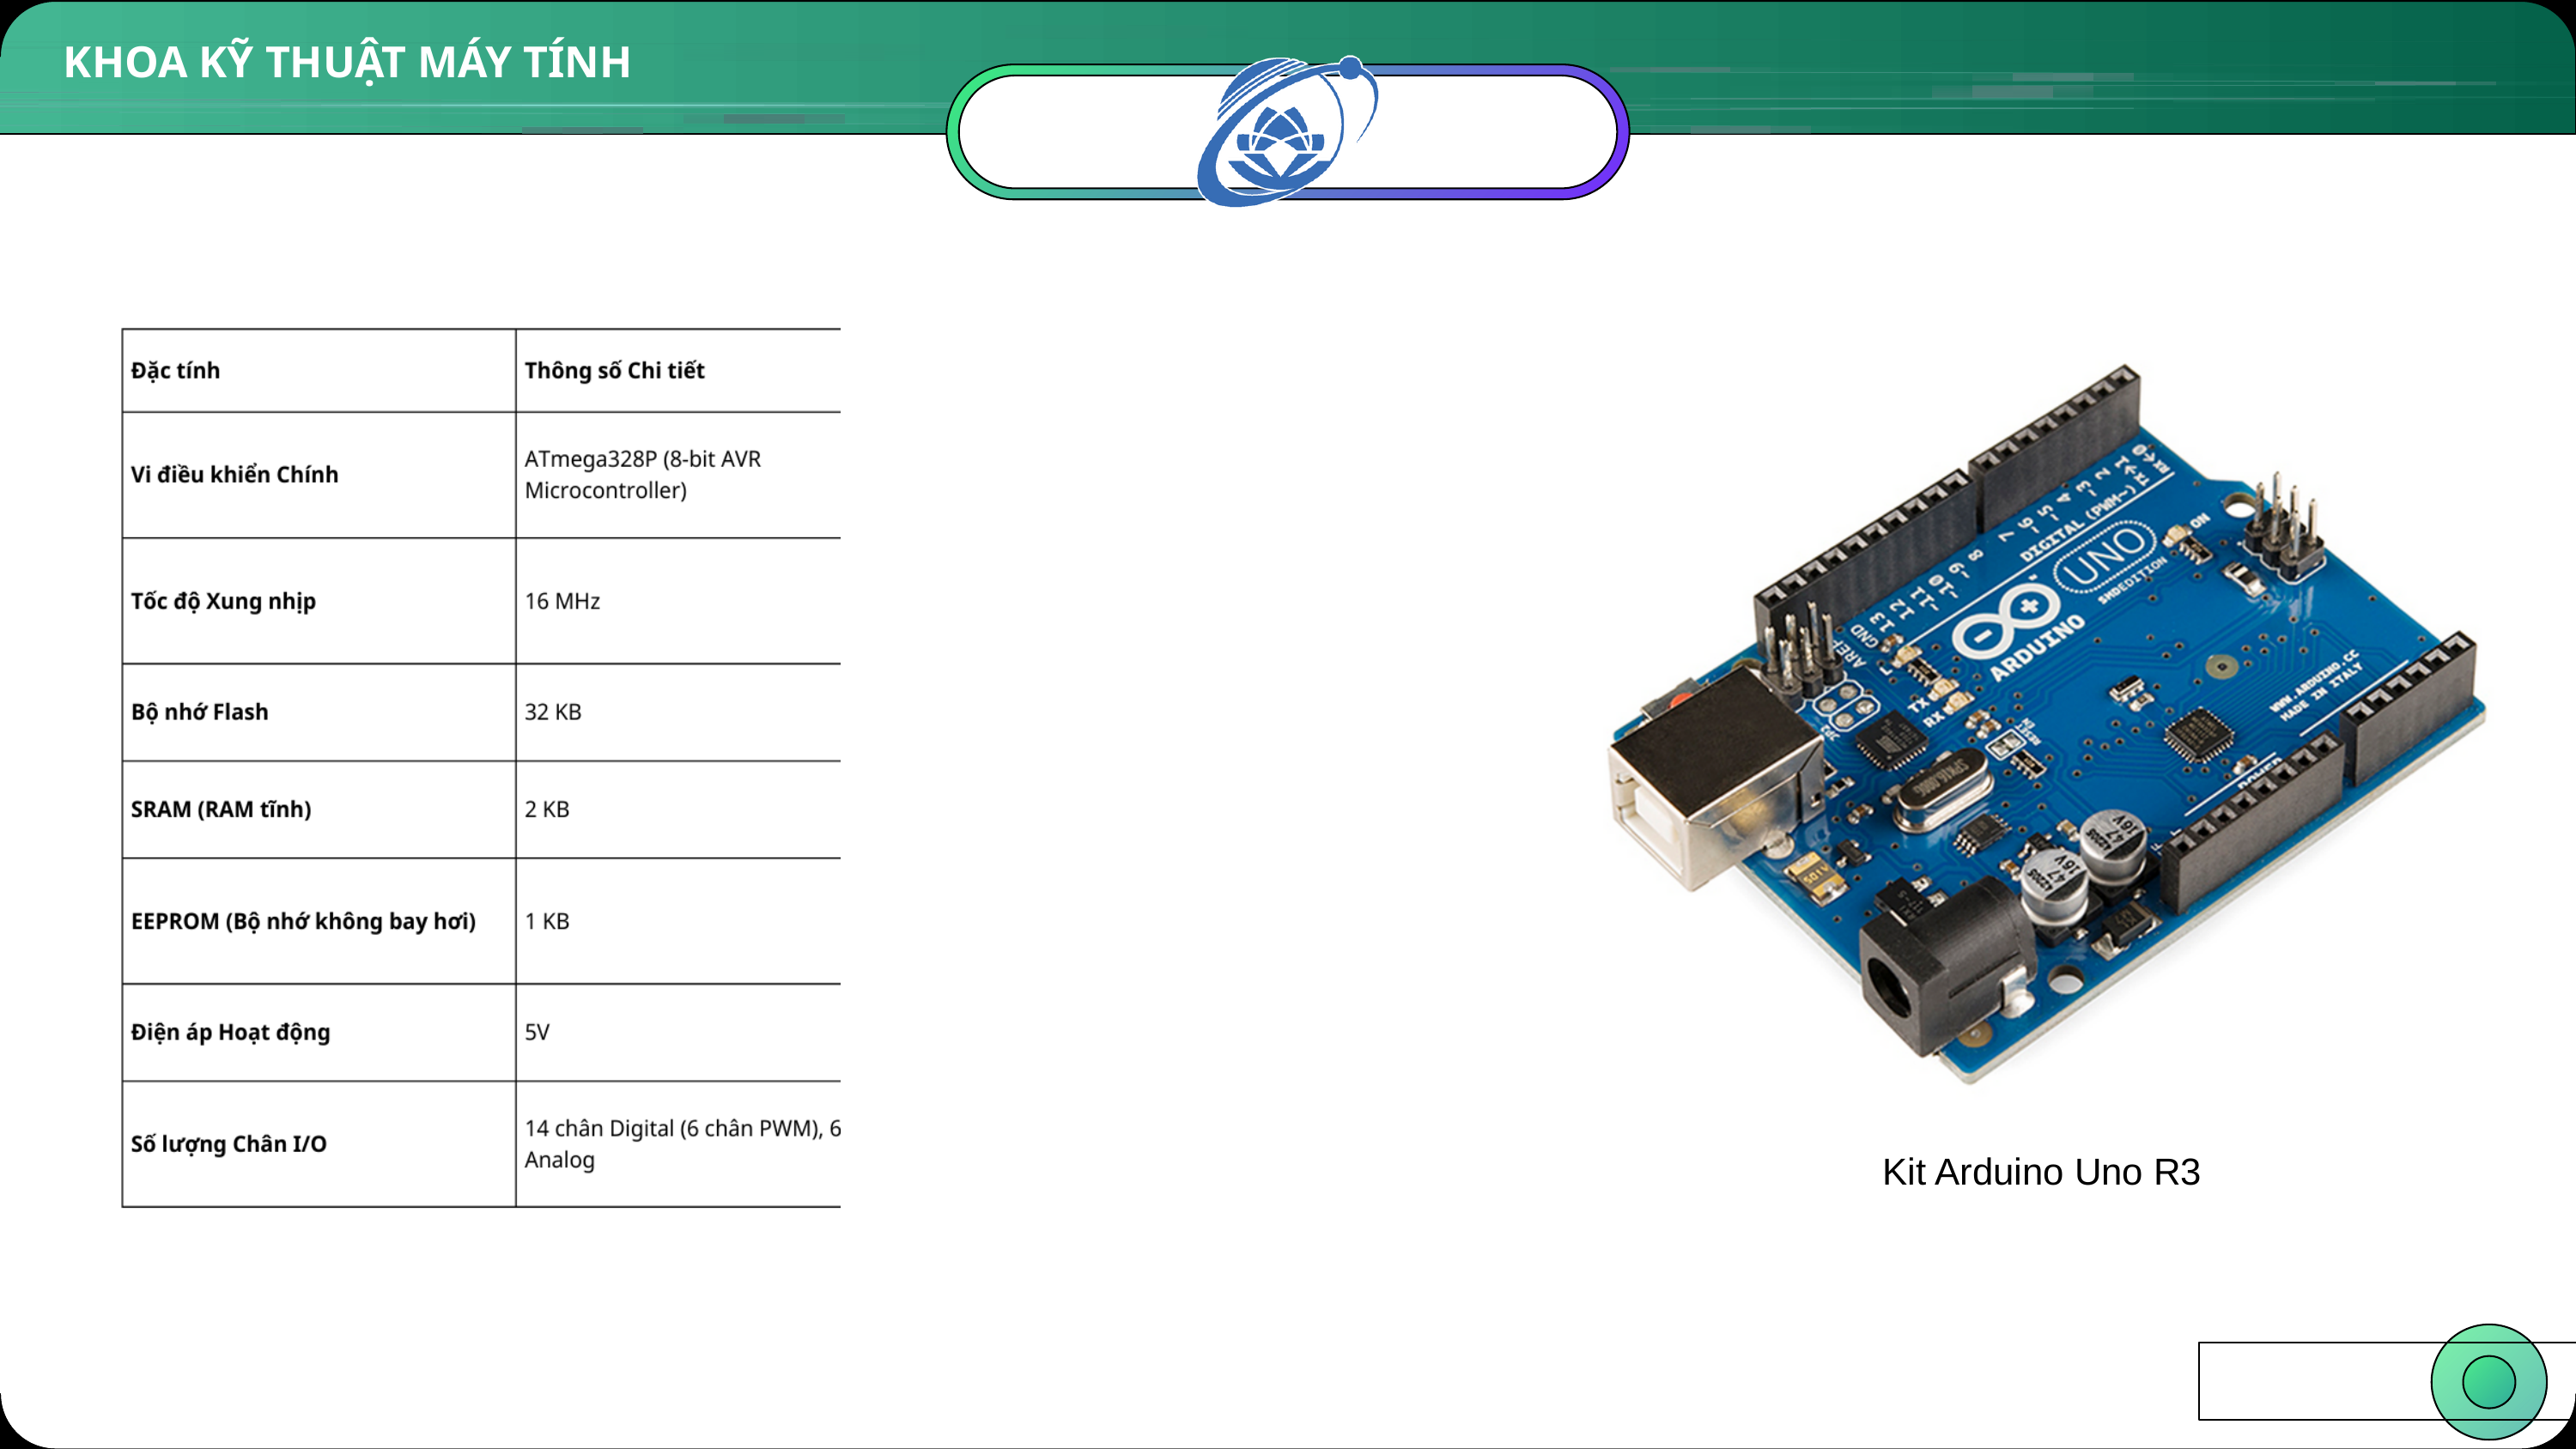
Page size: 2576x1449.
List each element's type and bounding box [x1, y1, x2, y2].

text_box [2199, 1342, 2576, 1421]
text_box [0, 0, 2576, 1449]
text_box [43, 246, 841, 1240]
